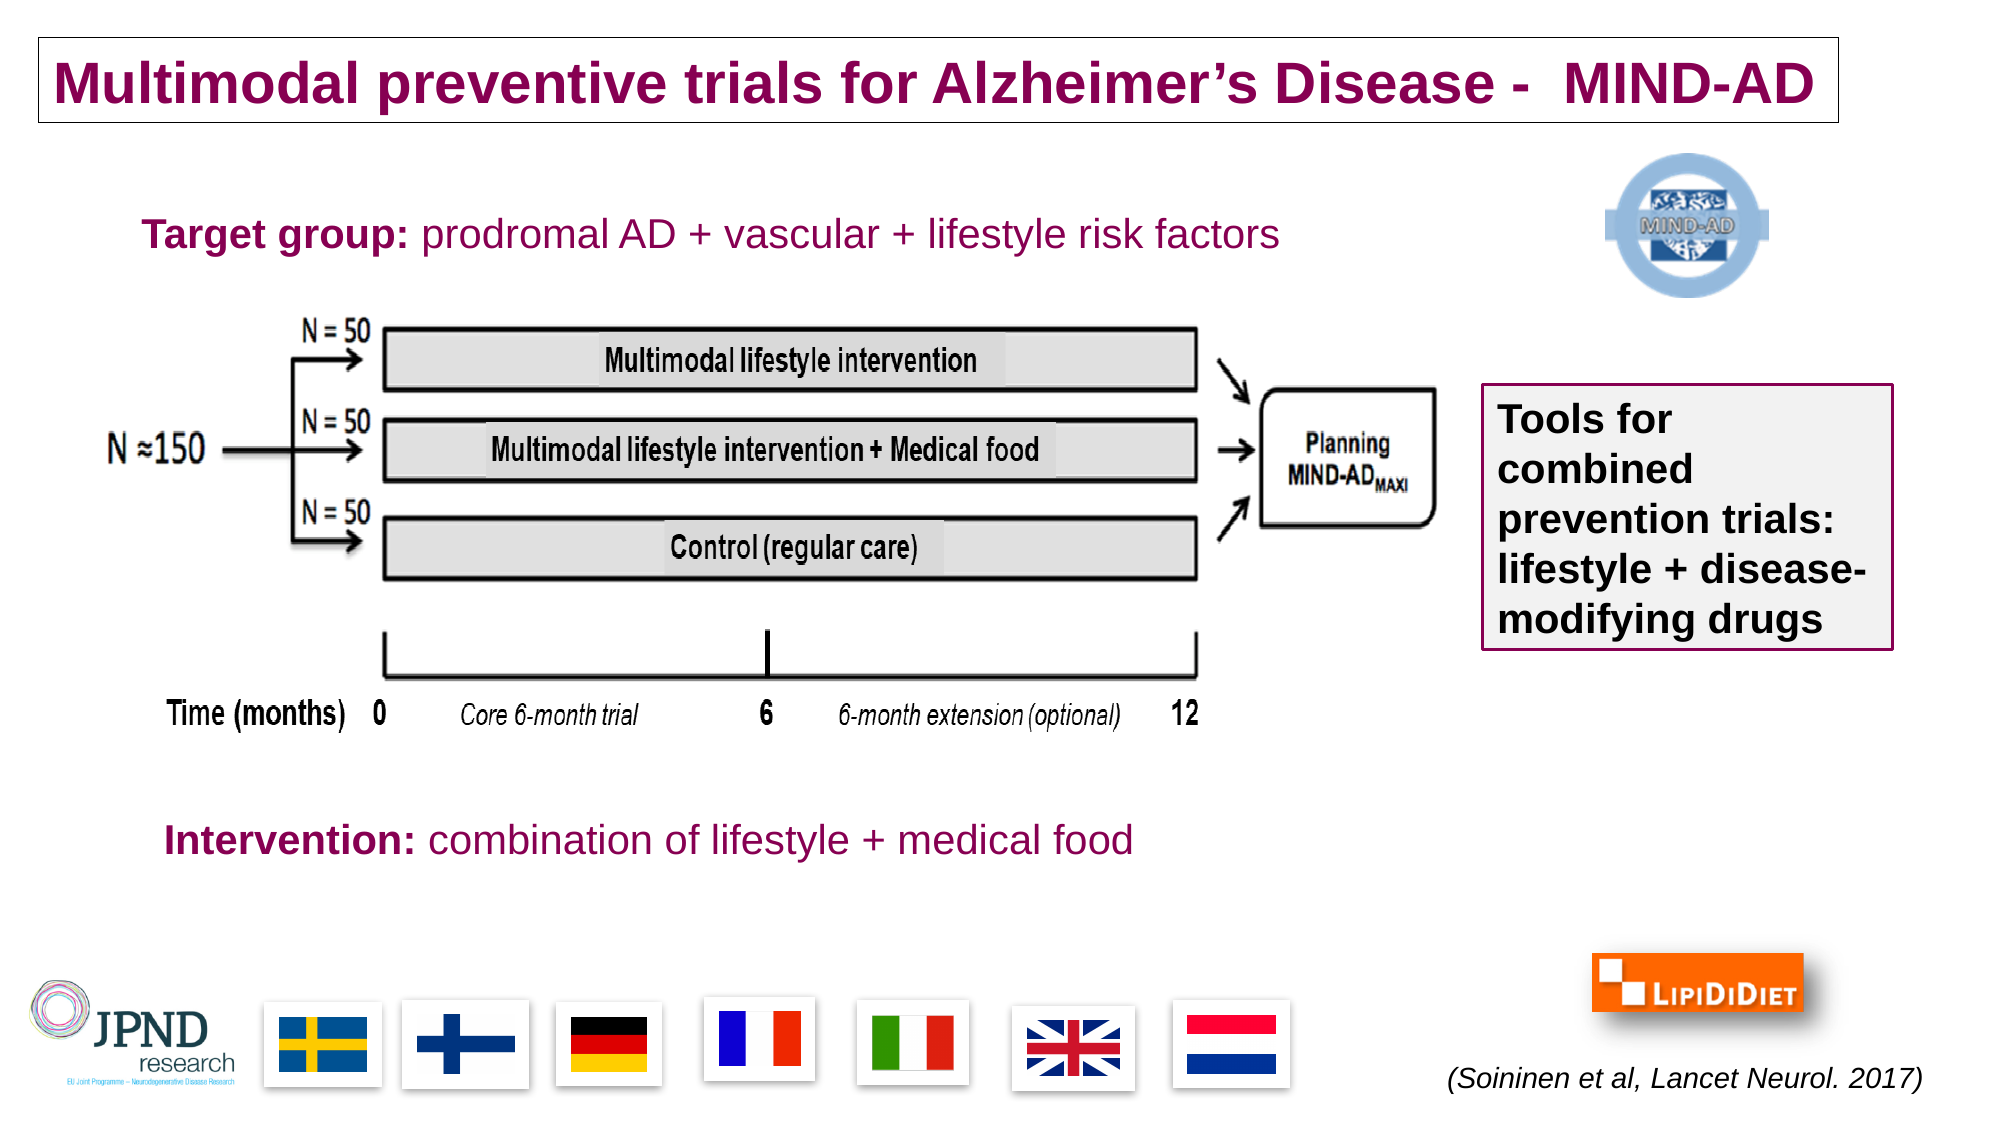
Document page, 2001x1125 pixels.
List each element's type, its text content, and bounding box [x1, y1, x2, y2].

picture [1567, 928, 1854, 1062]
text_box (Soininen et al, Lancet Neurol. 2017) [1432, 1051, 1956, 1102]
picture [17, 968, 256, 1098]
picture [1187, 1014, 1276, 1074]
picture [1026, 1020, 1121, 1077]
picture [570, 1016, 648, 1072]
text_box Target group: prodromal AD + vascular + lifestyle risk factors [126, 199, 1344, 265]
text_box Multimodal preventive trials for Alzheimer’s Disease - MIND-AD [38, 37, 1839, 123]
text_box Tools for combined prevention trials: lifestyle + disease-modifying drugs [1482, 384, 1893, 650]
picture [718, 1010, 801, 1067]
picture [278, 1016, 368, 1073]
text_box Intervention: combination of lifestyle + medical food [148, 805, 1190, 871]
picture [871, 1014, 955, 1072]
picture [416, 1014, 515, 1075]
picture [1605, 153, 1770, 298]
picture [99, 299, 1438, 758]
